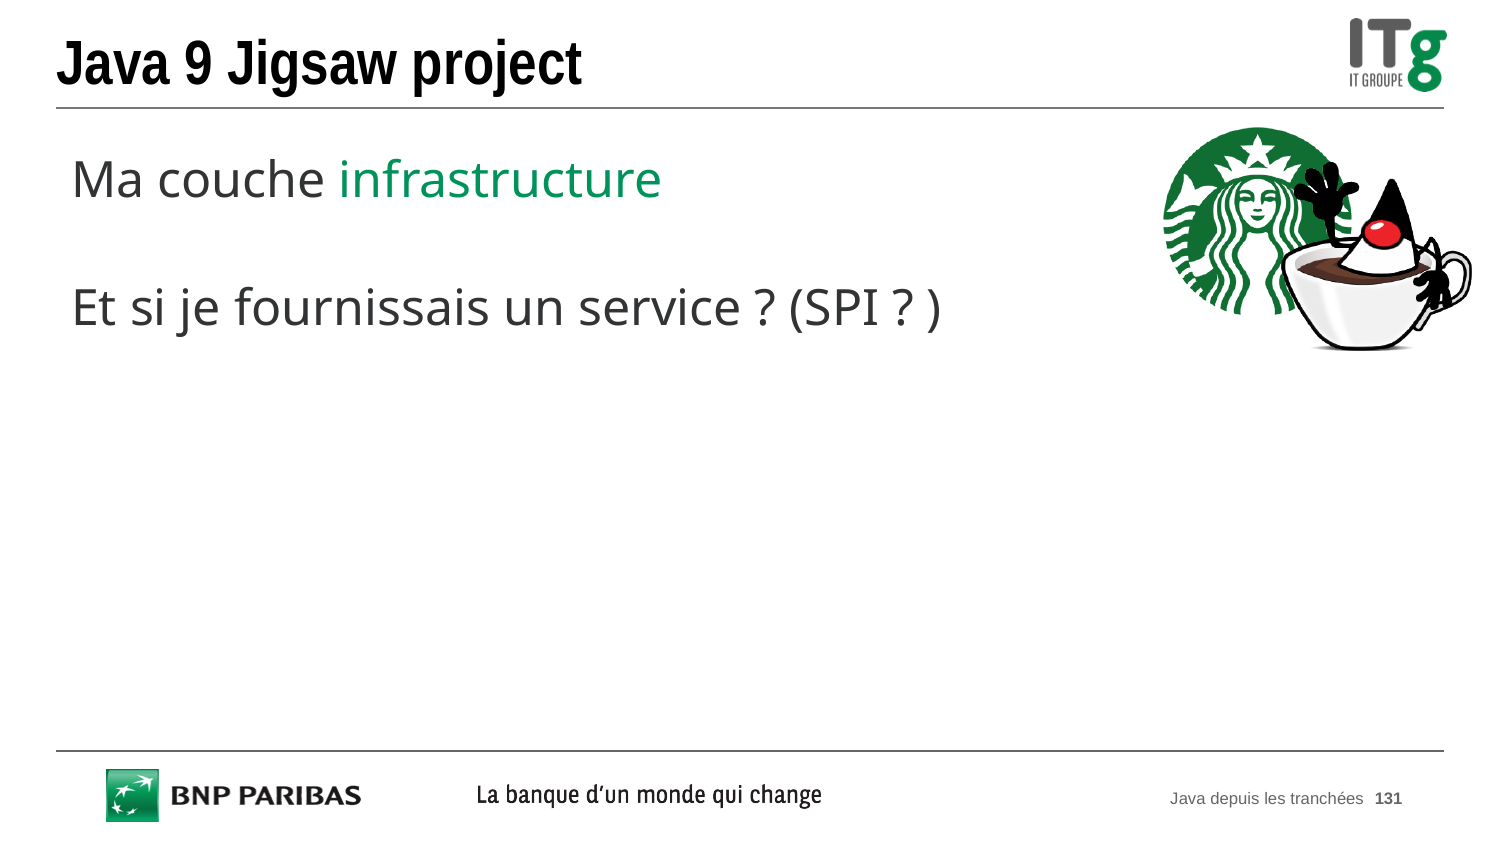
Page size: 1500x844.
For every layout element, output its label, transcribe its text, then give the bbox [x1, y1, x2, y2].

title Java 9 Jigsaw project [56, 14, 1444, 106]
footer Java depuis les tranchées [1033, 786, 1365, 810]
list Ma couche infrastructure Et si je fournissais un service ? (SPI ? ) [56, 139, 1444, 729]
slide_number 131 [1372, 786, 1403, 810]
picture [478, 784, 821, 809]
picture [1163, 127, 1473, 352]
picture [106, 769, 361, 822]
